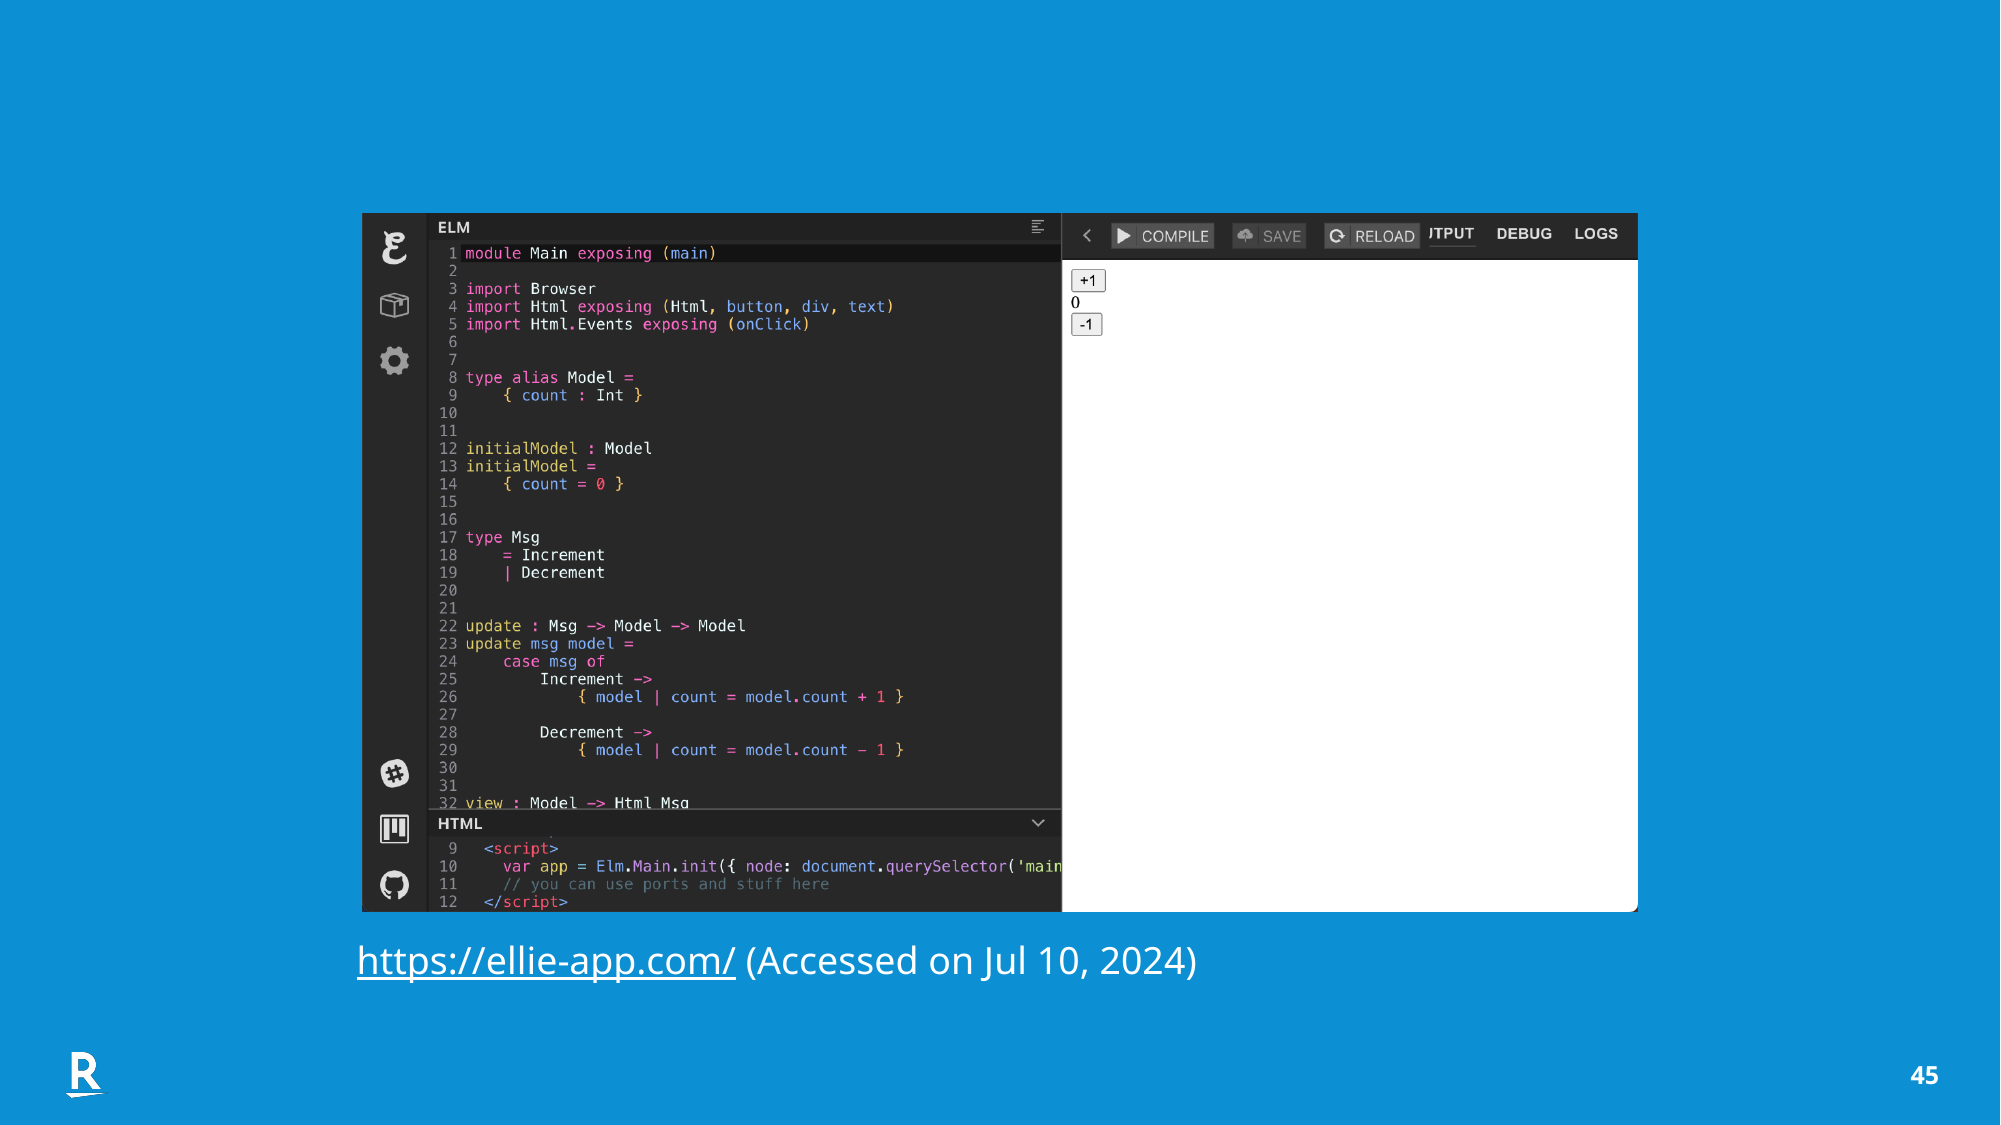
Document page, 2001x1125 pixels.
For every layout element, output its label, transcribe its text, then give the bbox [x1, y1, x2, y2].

picture [72, 1053, 99, 1088]
picture [363, 214, 1637, 911]
text_box https://ellie-app.com/ (Accessed on Jul 10, 2024) [341, 929, 1222, 996]
picture [67, 1093, 99, 1097]
